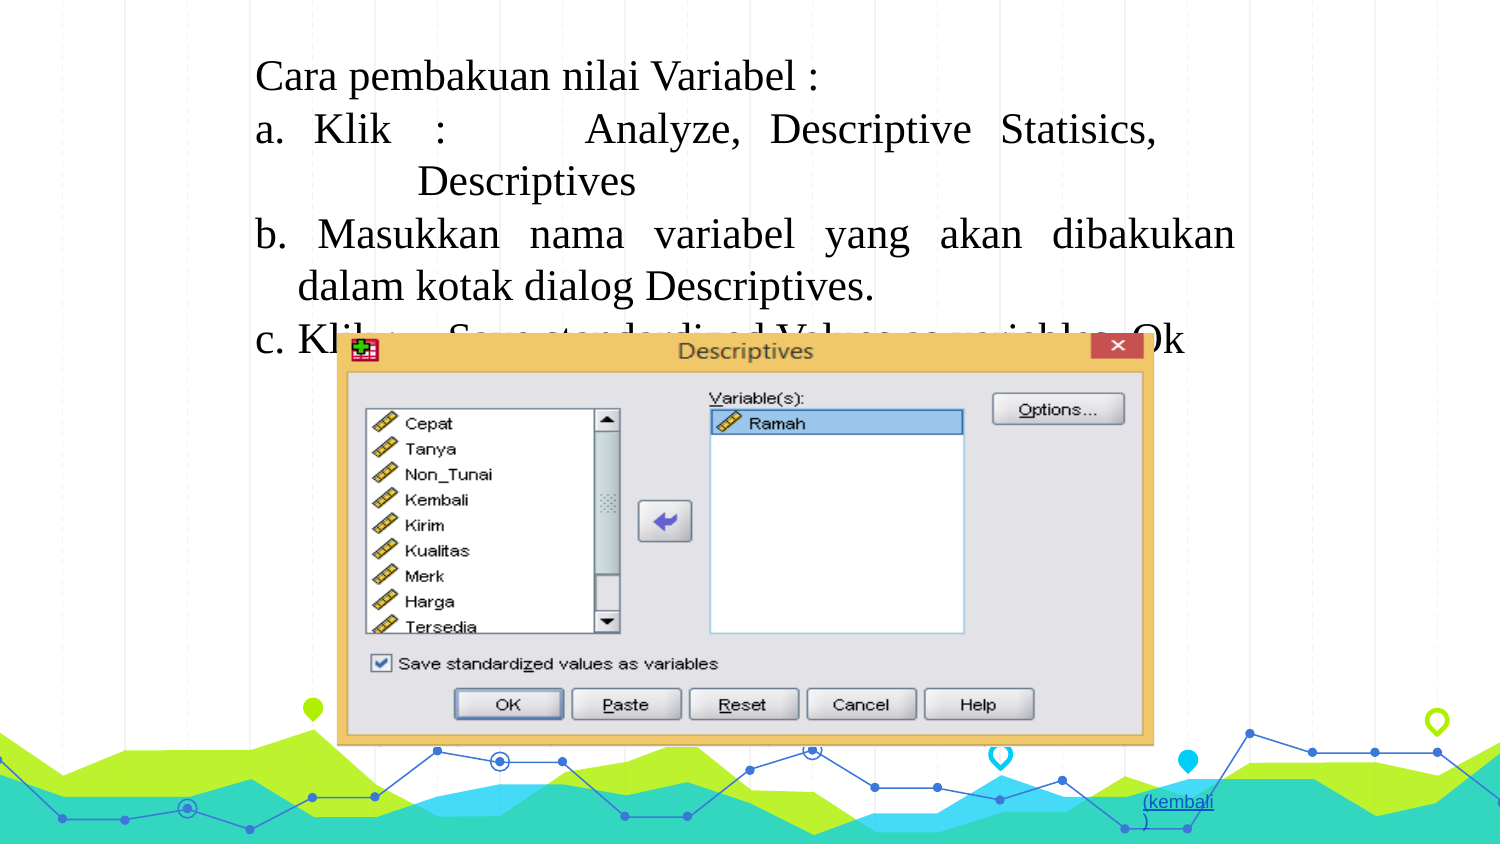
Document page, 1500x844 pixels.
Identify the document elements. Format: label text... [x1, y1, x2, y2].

picture [336, 333, 1155, 748]
text_box Cara pembakuan nilai Variabel : a. Klik : Analyze, Descriptive Statisics, Descriptives b. Masukkan nama variabel yang akan dibakukan dalam kotak dialog Descriptives. c. Klik : Save standardized Values as variables, Ok [240, 39, 1251, 370]
text_box (kembali) [1127, 782, 1234, 820]
